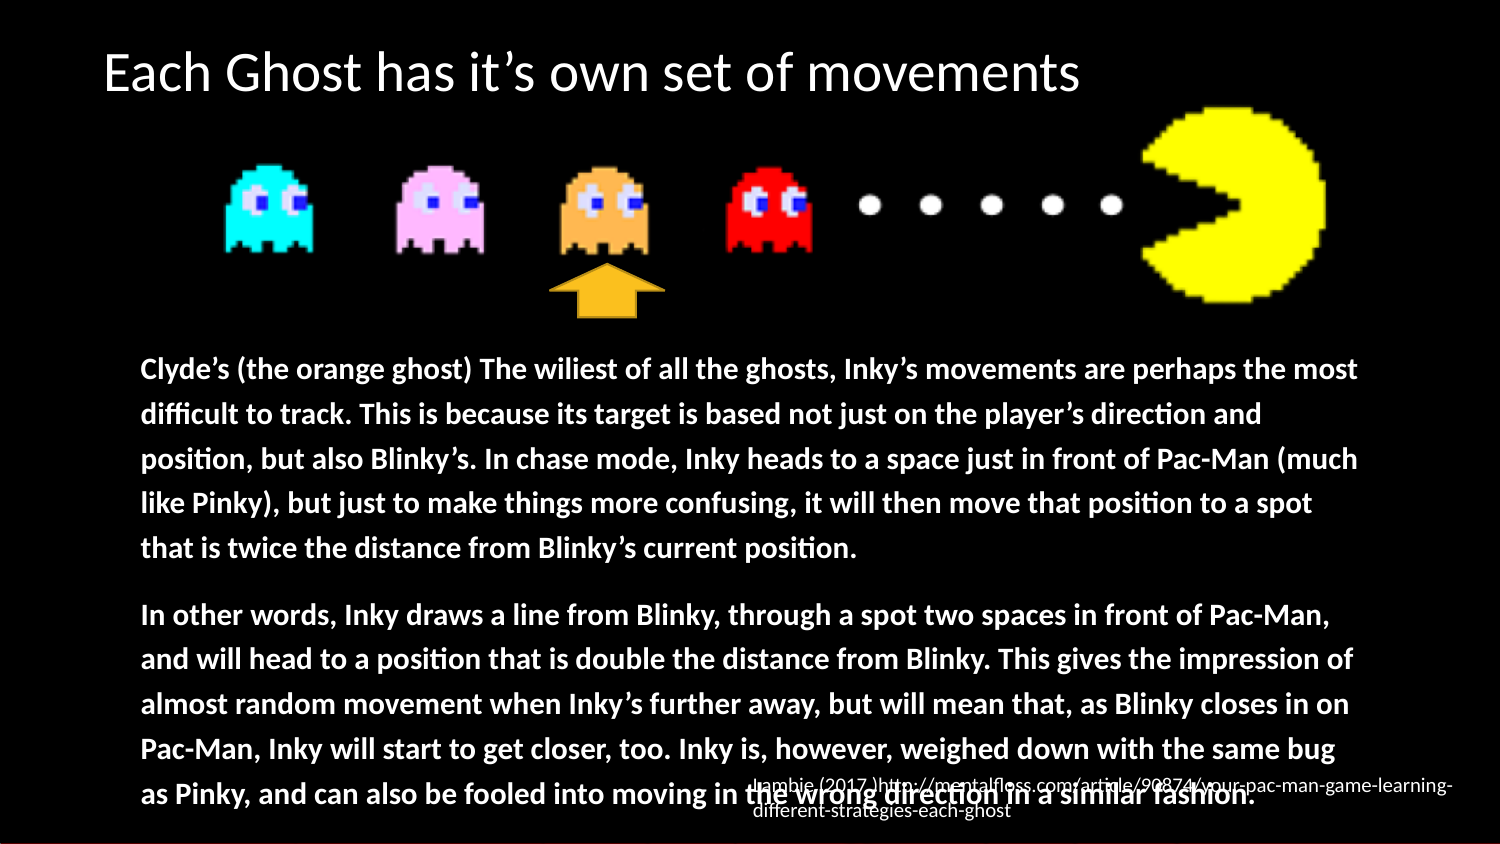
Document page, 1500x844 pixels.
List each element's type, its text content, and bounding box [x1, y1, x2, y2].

list Clyde’s (the orange ghost) The wiliest of all the ghosts, Inky’s movements are perhaps the most difficult to track. This is because its target is based not just on the player’s direction and position, but also Blinky’s. In chase mode, Inky heads to a space just in front of Pac-Man (much like Pinky), but just to make things more confusing, it will then move that position to a spot that is twice the distance from Blinky’s current position. In other words, Inky draws a line from Blinky, through a spot two spaces in front of Pac-Man, and will head to a position that is double the distance from Blinky. This gives the impression of almost random movement when Inky’s further away, but will mean that, as Blinky closes in on Pac-Man, Inky will start to get closer, too. Inky is, however, weighed down with the same bug as Pinky, and can also be fooled into moving in the wrong direction in a similar fashion. [131, 434, 1369, 844]
picture [0, 0, 1500, 434]
text_box Lambie (2017 )http://mentalfloss.com/article/90874/your-pac-man-game-learning-different-strategies-each-ghost [738, 764, 1480, 829]
